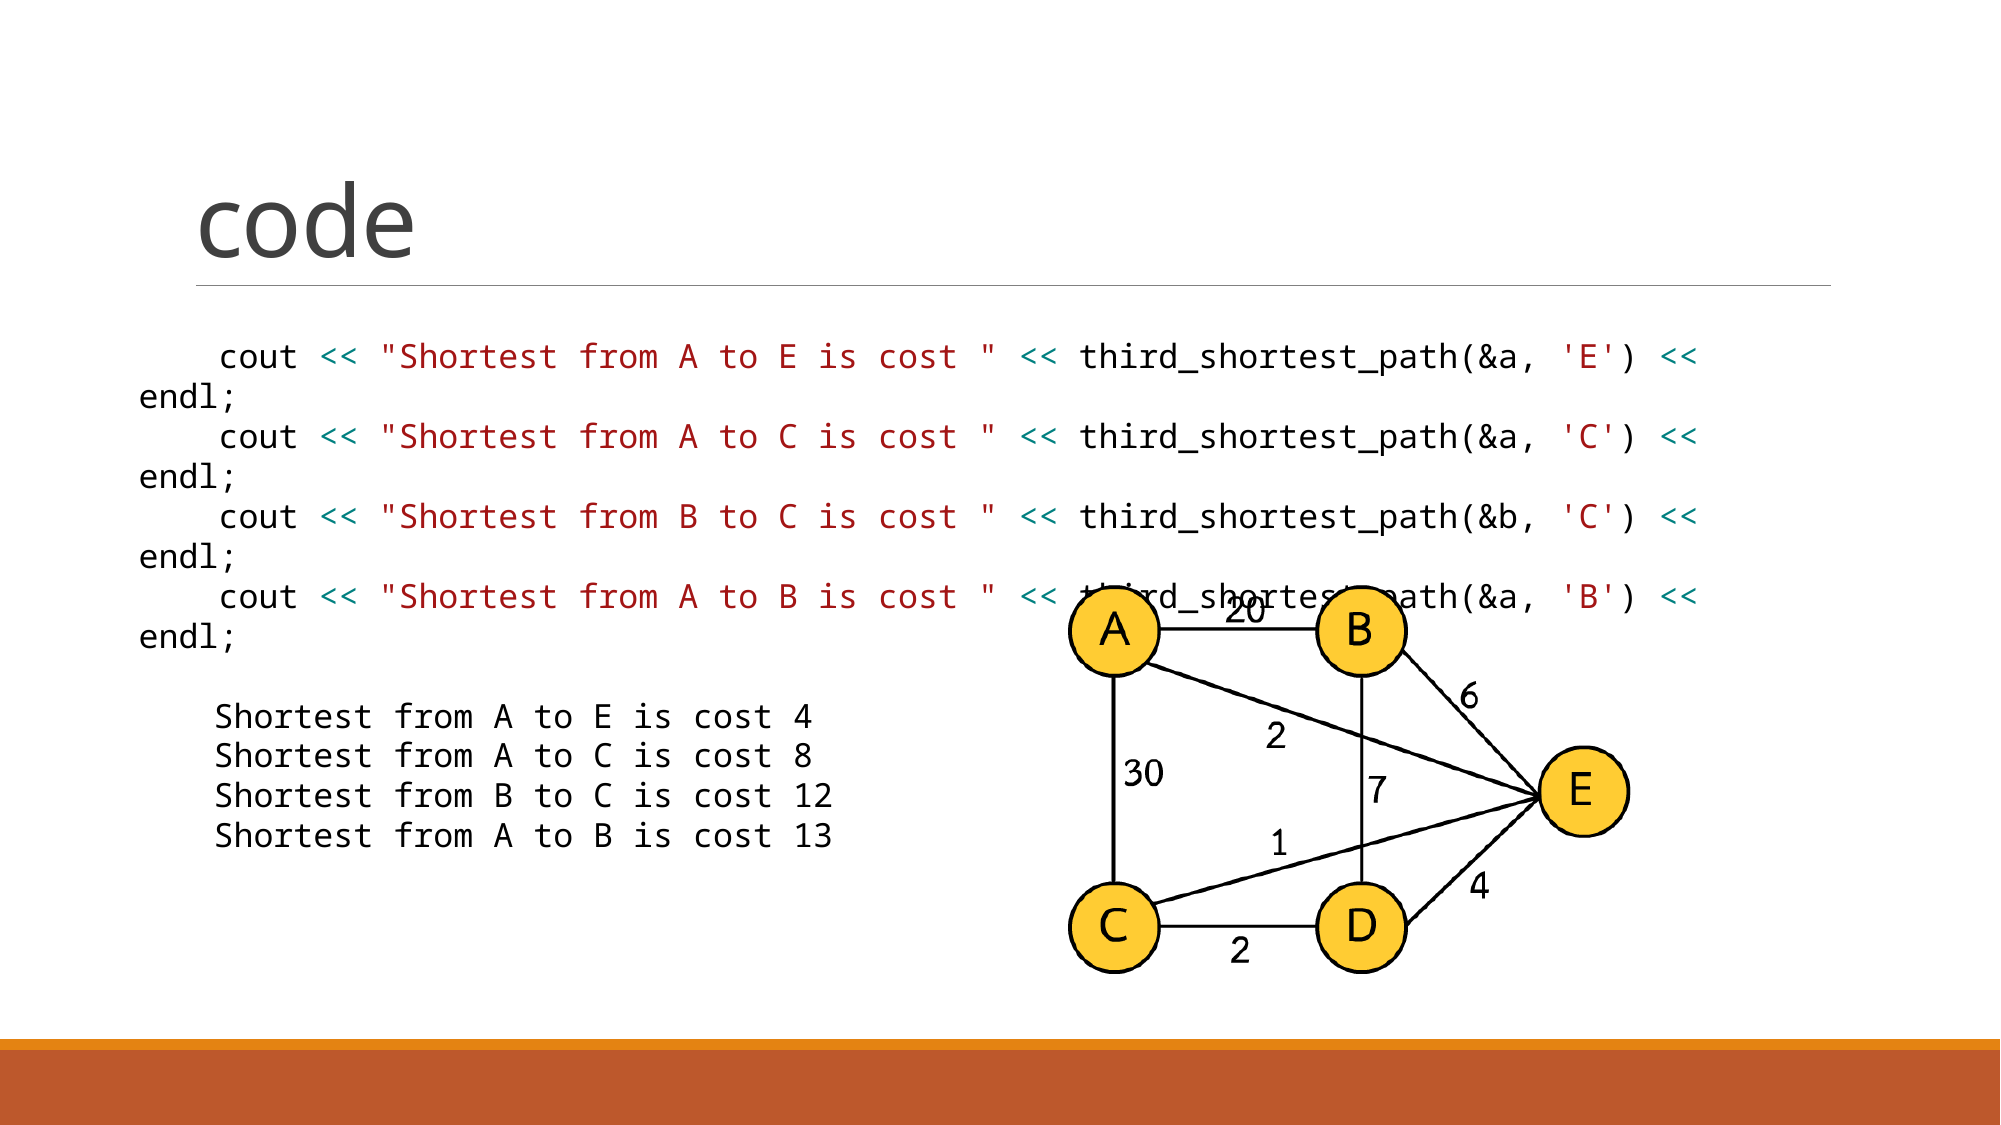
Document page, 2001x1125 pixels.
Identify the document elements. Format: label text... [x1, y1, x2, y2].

text_box cout << "Shortest from A to E is cost " << third_shortest_path(&a, 'E') << endl; cout << "Shortest from A to C is cost " << third_shortest_path(&a, 'C') << endl; cout << "Shortest from B to C is cost " << third_shortest_path(&b, 'C') << endl; cout << "Shortest from A to B is cost " << third_shortest_path(&a, 'B') << endl; Shortest from A to E is cost 4 Shortest from A to C is cost 8 Shortest from B to C is cost 12 Shortest from A to B is cost 13 [123, 328, 1774, 862]
title code [180, 47, 1830, 285]
picture [1067, 572, 1632, 993]
